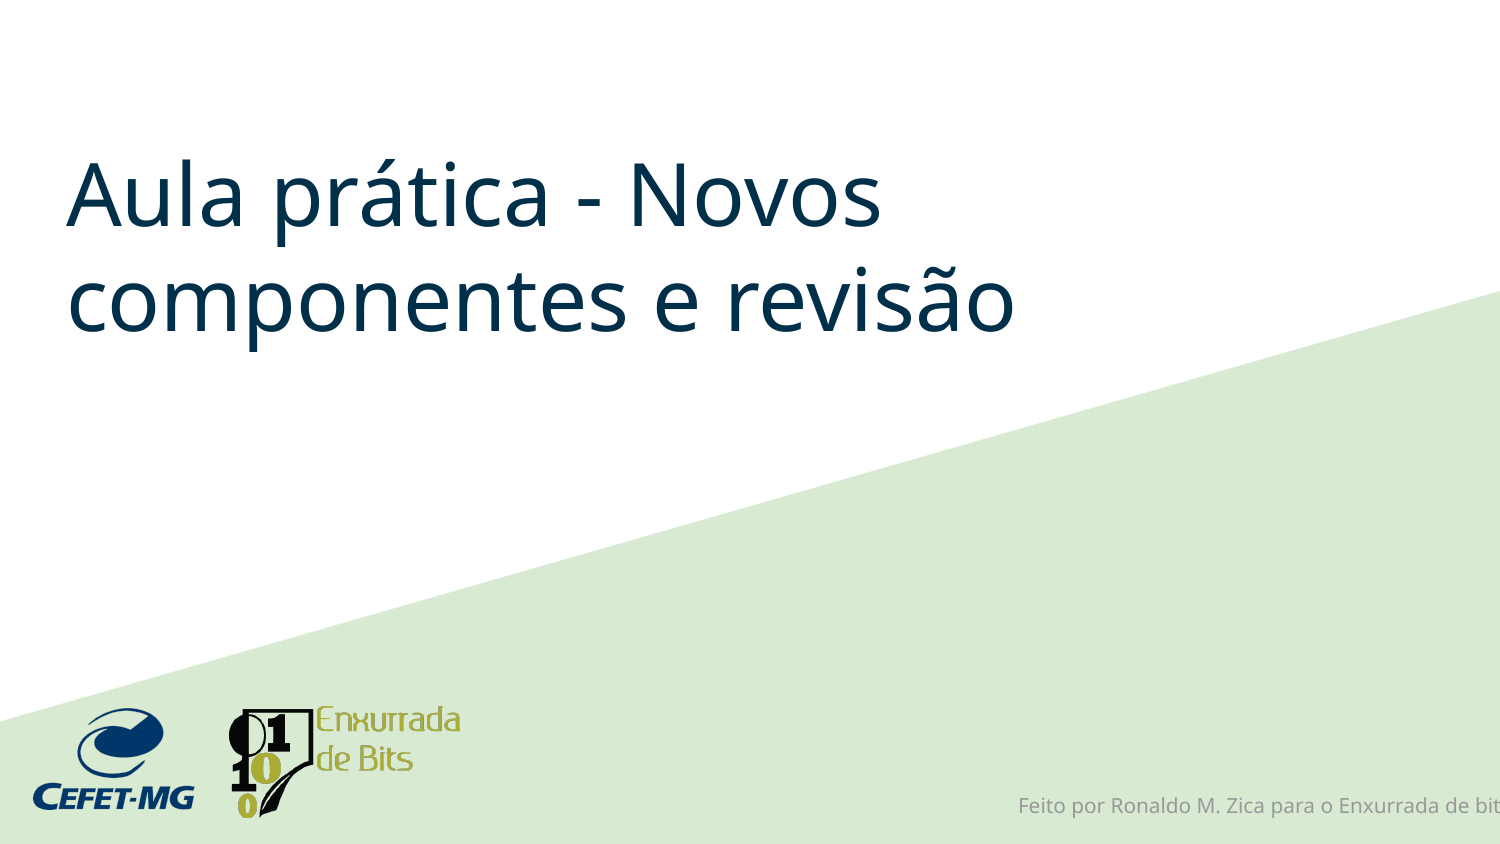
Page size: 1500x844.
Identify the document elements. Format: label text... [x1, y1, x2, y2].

subtitle Feito por Ronaldo M. Zica para o Enxurrada de bits [1003, 777, 1500, 844]
picture [229, 706, 460, 819]
picture [31, 706, 197, 819]
title Aula prática - Novos componentes e revisão [51, 123, 1449, 335]
